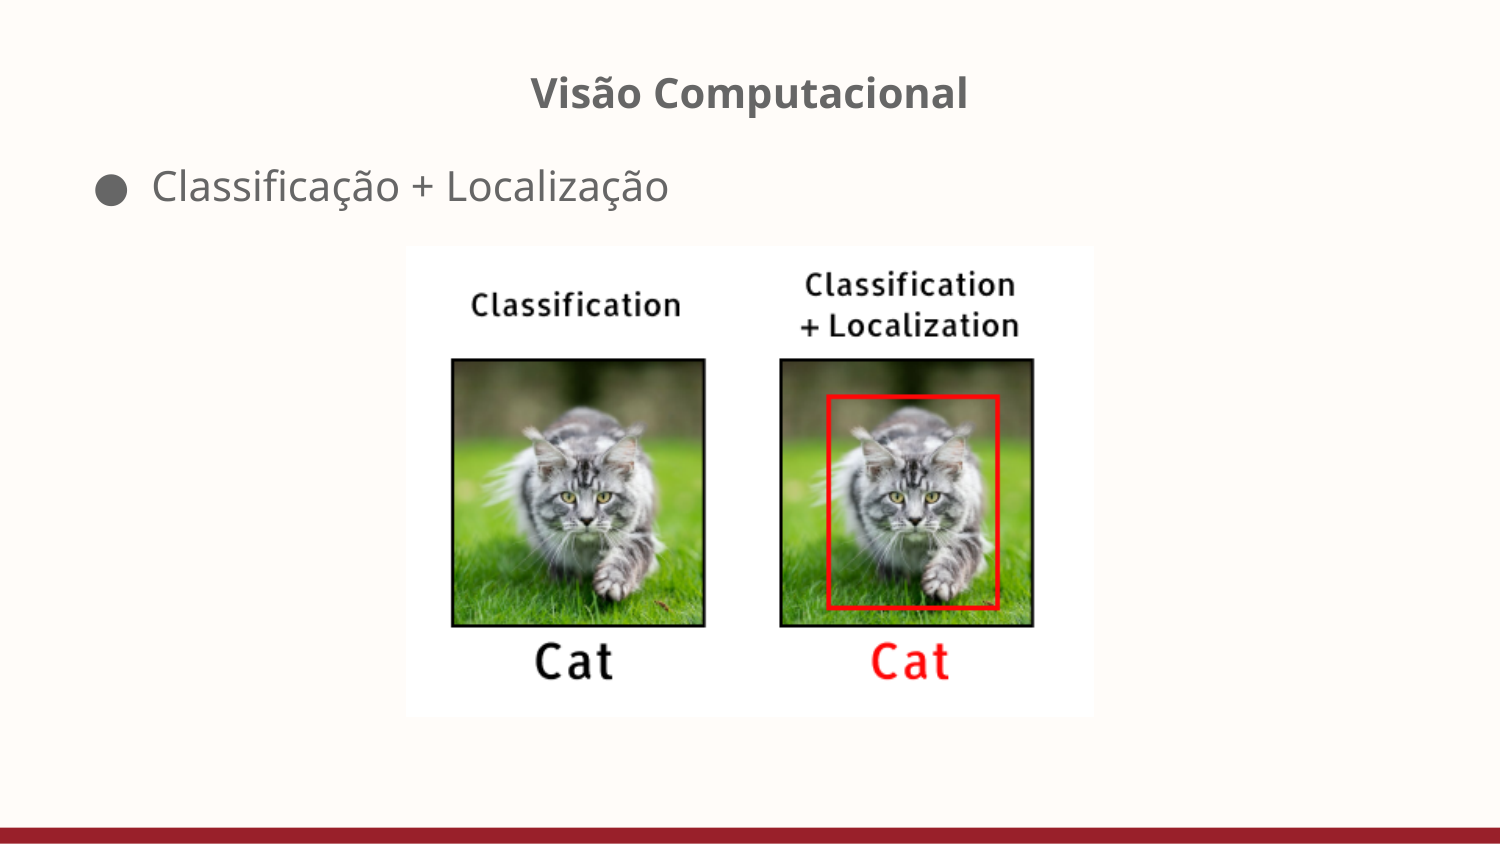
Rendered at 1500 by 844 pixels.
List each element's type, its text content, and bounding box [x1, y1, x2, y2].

text_box Classificação + Localização [61, 144, 740, 225]
title Visão Computacional [462, 25, 1038, 119]
picture [405, 246, 1094, 717]
